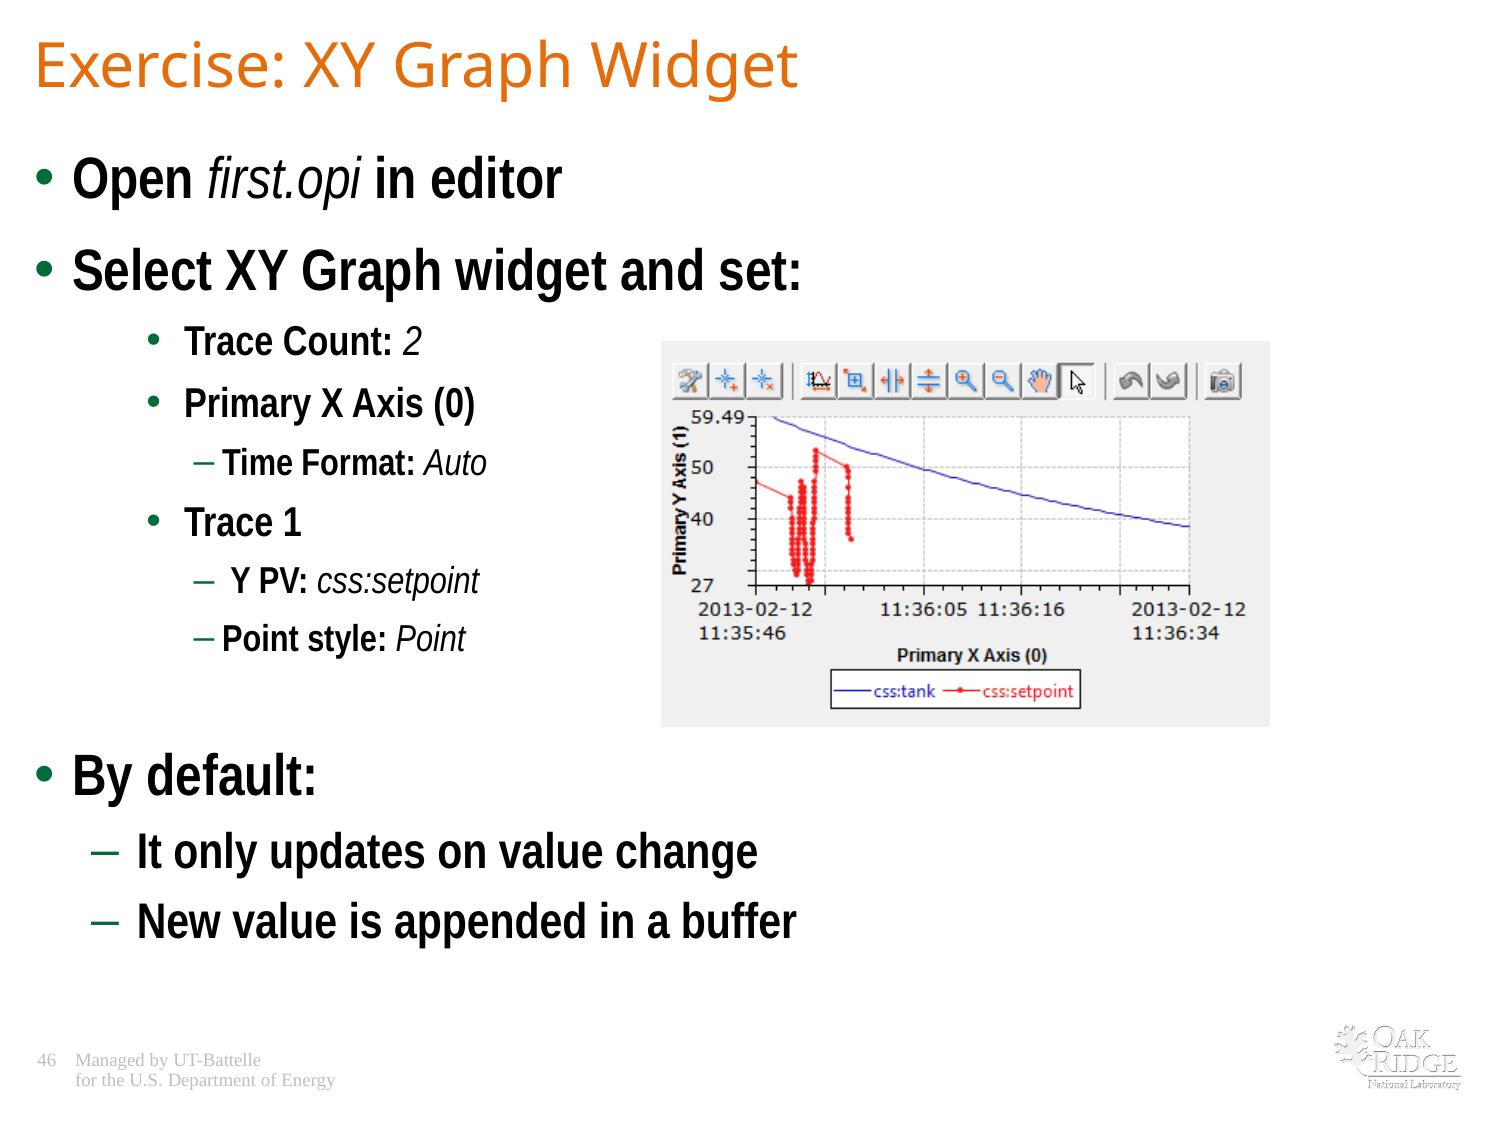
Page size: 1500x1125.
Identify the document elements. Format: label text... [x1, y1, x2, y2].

picture [661, 341, 1271, 727]
list Open first.opi in editor Select XY Graph widget and set: Trace Count: 2 Primary X Axis (0) Time Format: Auto Trace 1 Y PV: css:setpoint Point style: Point By default: It only updates on value change New value is appended in a buffer [19, 140, 1370, 1059]
title Exercise: XY Graph Widget [18, 29, 1369, 109]
picture [1325, 1019, 1472, 1095]
